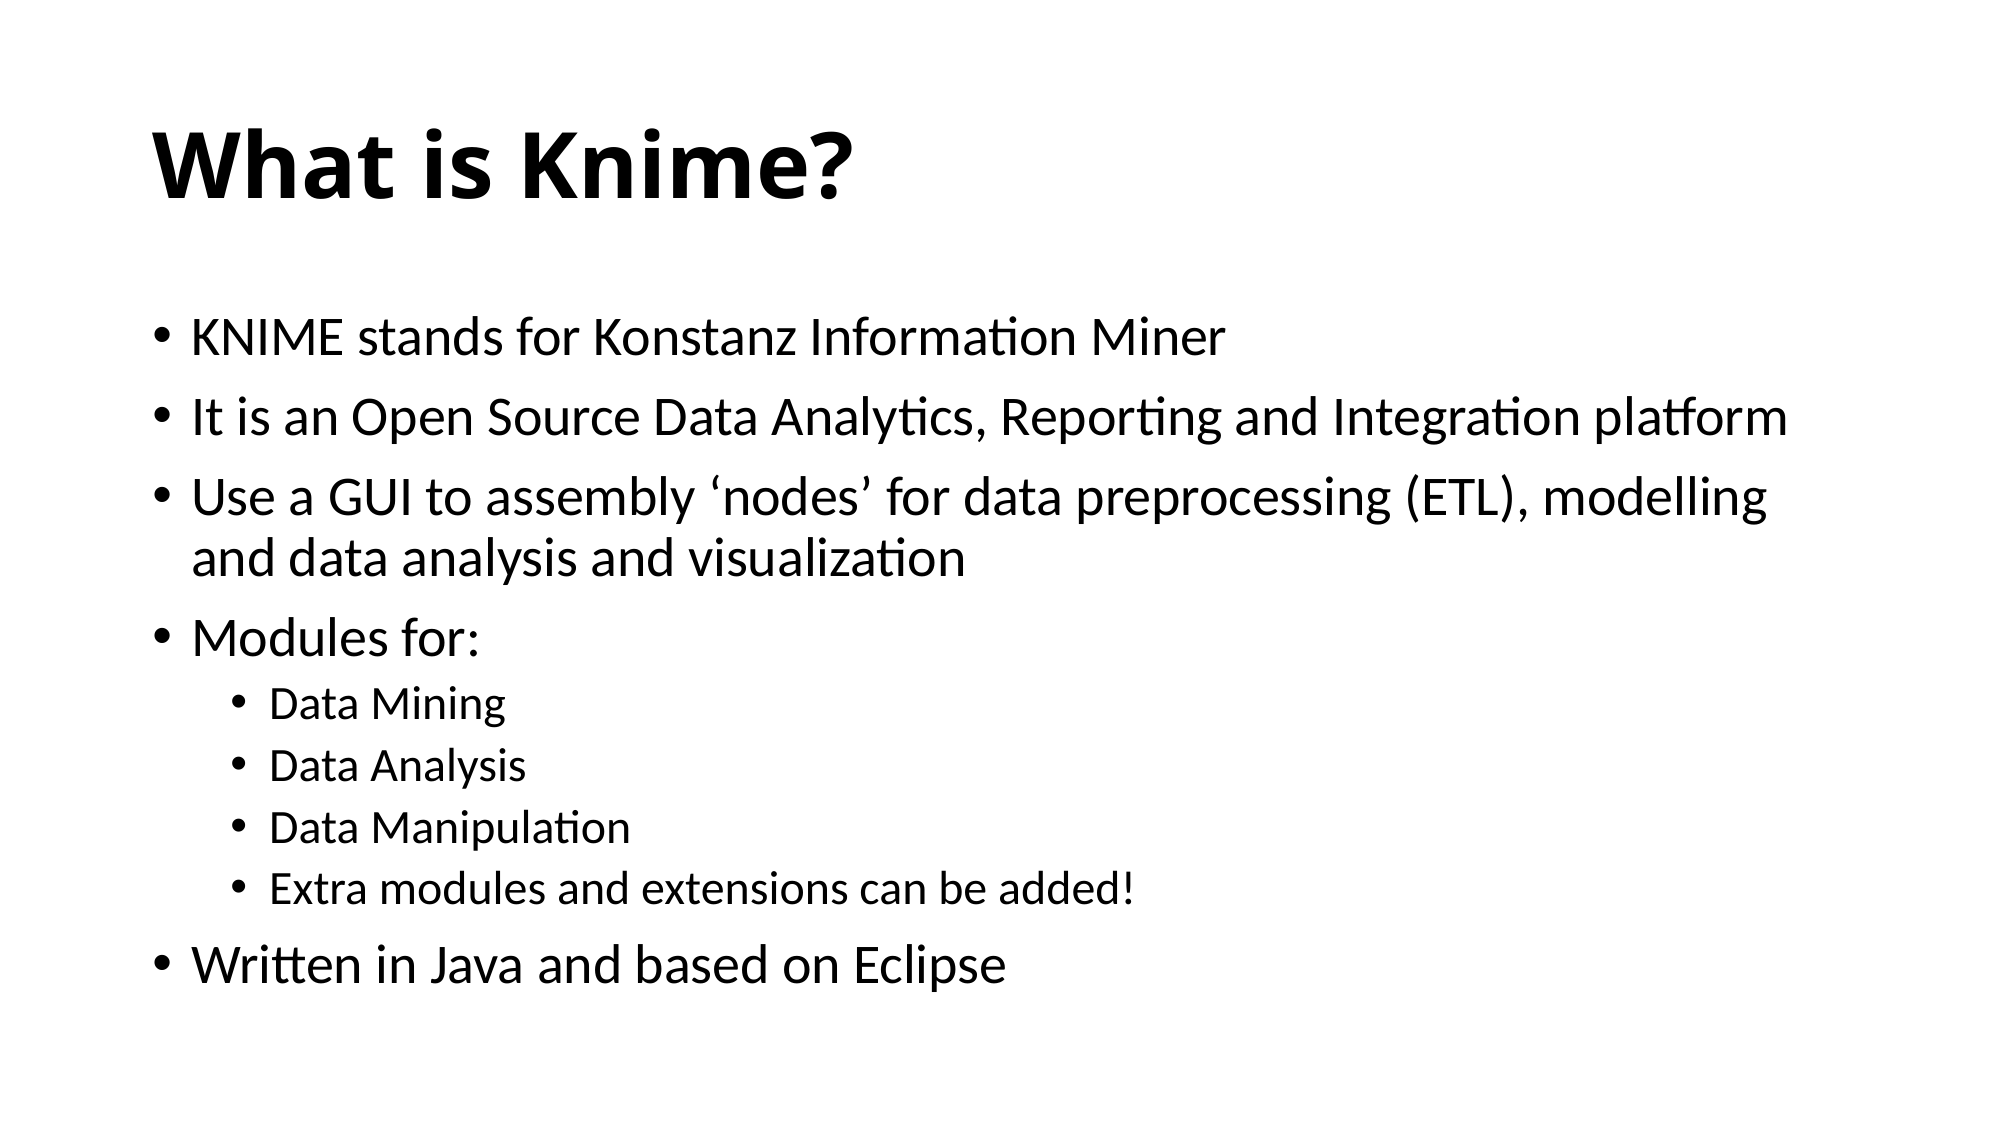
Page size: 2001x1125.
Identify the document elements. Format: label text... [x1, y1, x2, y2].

list KNIME stands for Konstanz Information Miner It is an Open Source Data Analytics, Reporting and Integration platform Use a GUI to assembly ‘nodes’ for data preprocessing (ETL), modelling and data analysis and visualization Modules for: Data Mining Data Analysis Data Manipulation Extra modules and extensions can be added! Written in Java and based on Eclipse [137, 299, 1863, 1014]
title What is Knime? [137, 59, 1863, 278]
